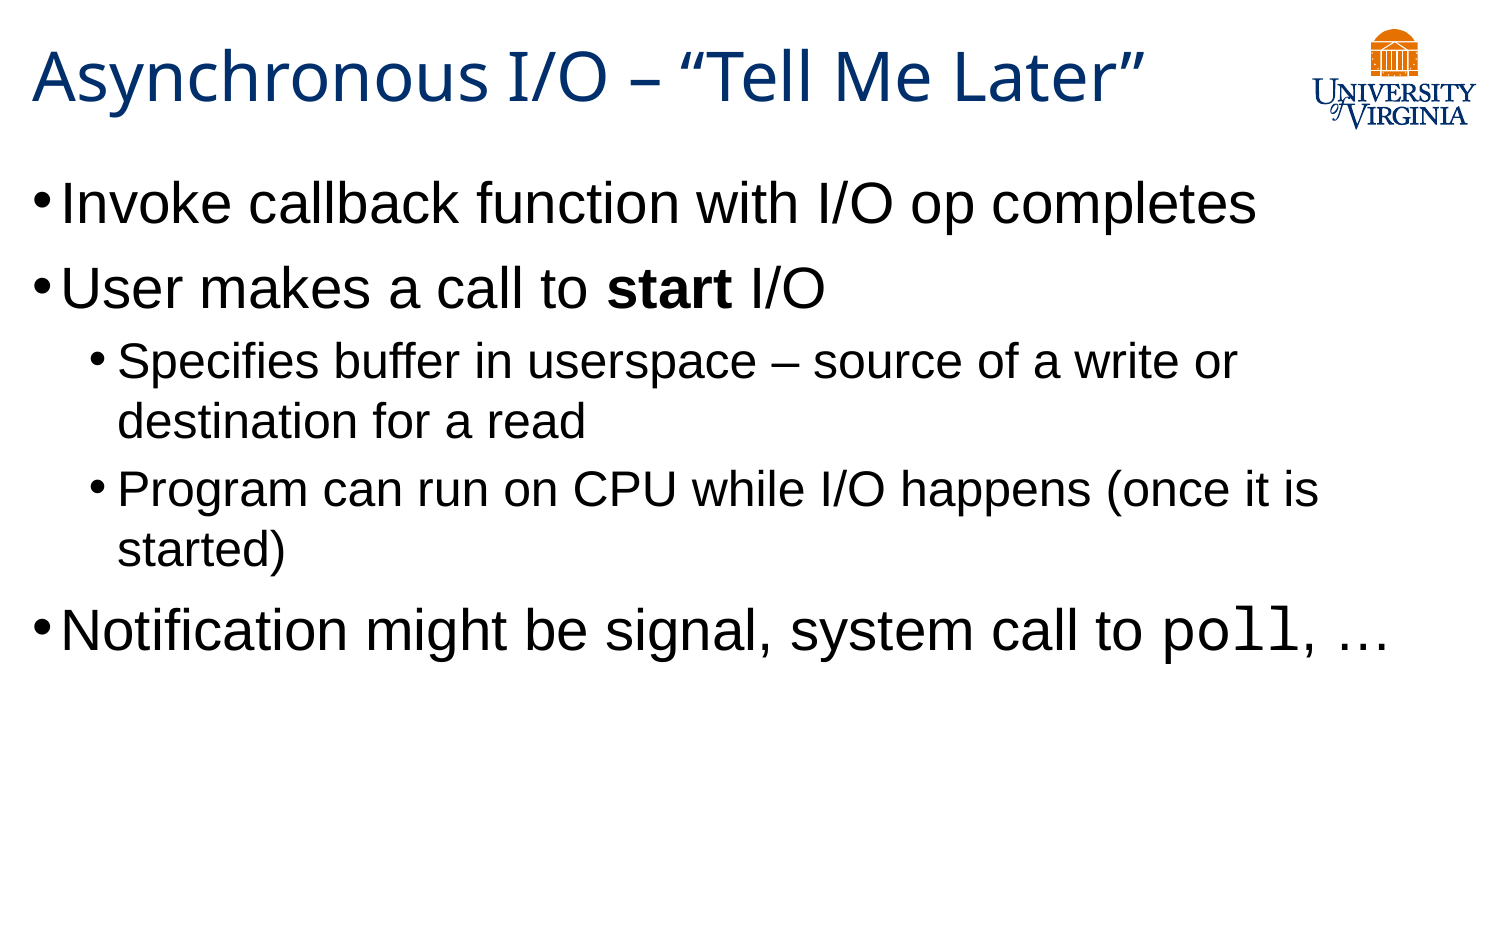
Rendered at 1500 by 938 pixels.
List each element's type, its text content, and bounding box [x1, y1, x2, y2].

list Invoke callback function with I/O op completes User makes a call to start I/O Specifies buffer in userspace – source of a write or destination for a read Program can run on CPU while I/O happens (once it is started) Notification might be signal, system call to poll, … [17, 157, 1483, 845]
title Asynchronous I/O – “Tell Me Later” [17, 14, 1297, 145]
